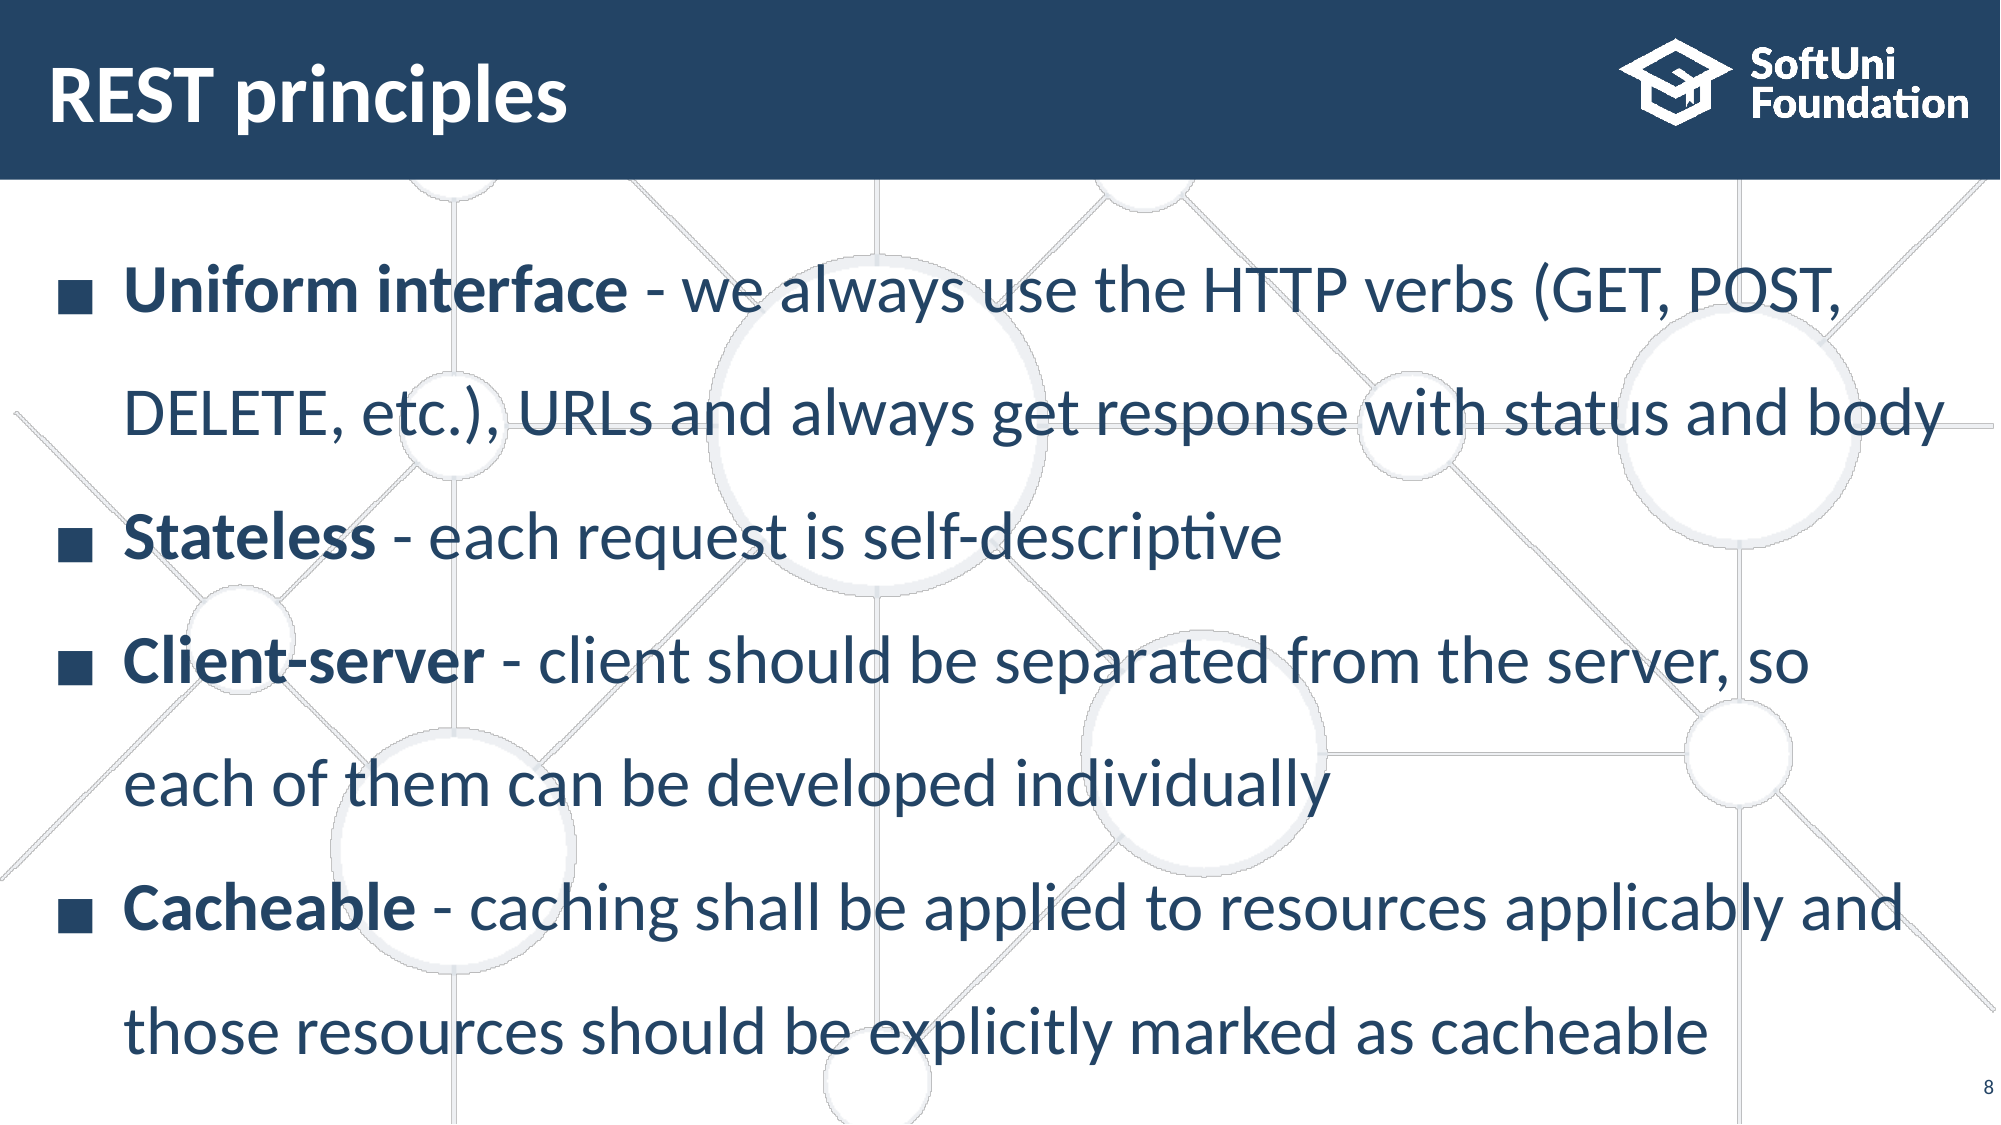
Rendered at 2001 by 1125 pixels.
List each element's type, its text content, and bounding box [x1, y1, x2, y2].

slide_number ‹#› [1929, 1070, 2000, 1103]
title REST principles [31, 16, 1591, 162]
picture [1618, 38, 1968, 126]
picture [0, 180, 2000, 1124]
list Uniform interface - we always use the HTTP verbs (GET, POST, DELETE, etc.), URLs and always get response with status and body Stateless - each request is self-descriptive Client-server - client should be separated from the server, so each of them can be developed individually Cacheable - caching shall be applied to resources applicably and those resources should be explicitly marked as cacheable [31, 196, 1970, 1050]
